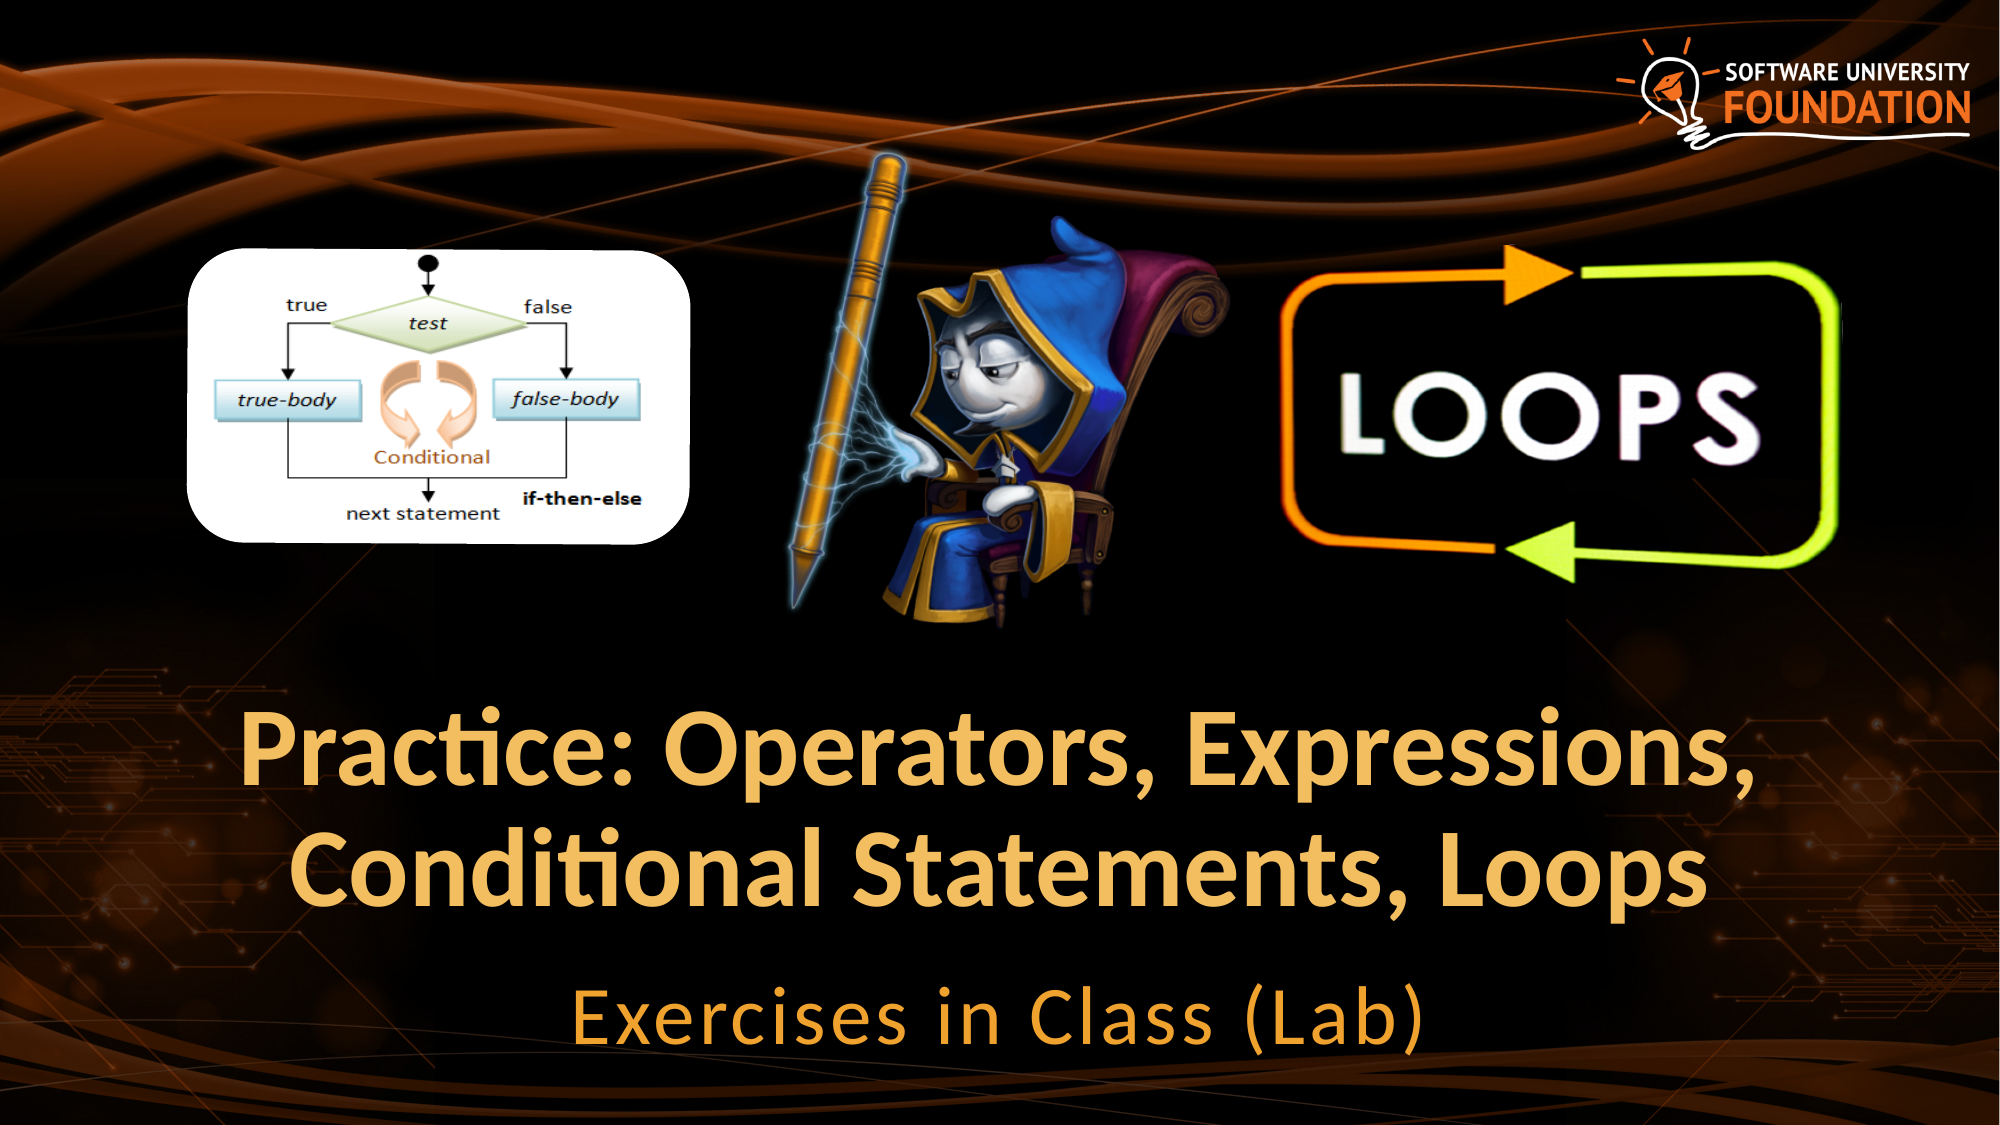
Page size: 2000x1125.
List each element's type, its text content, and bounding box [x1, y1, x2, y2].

list Exercises in Class (Lab) [149, 950, 1850, 1069]
picture [0, 0, 2000, 1125]
title Practice: Operators, Expressions, Conditional Statements, Loops [149, 679, 1850, 937]
